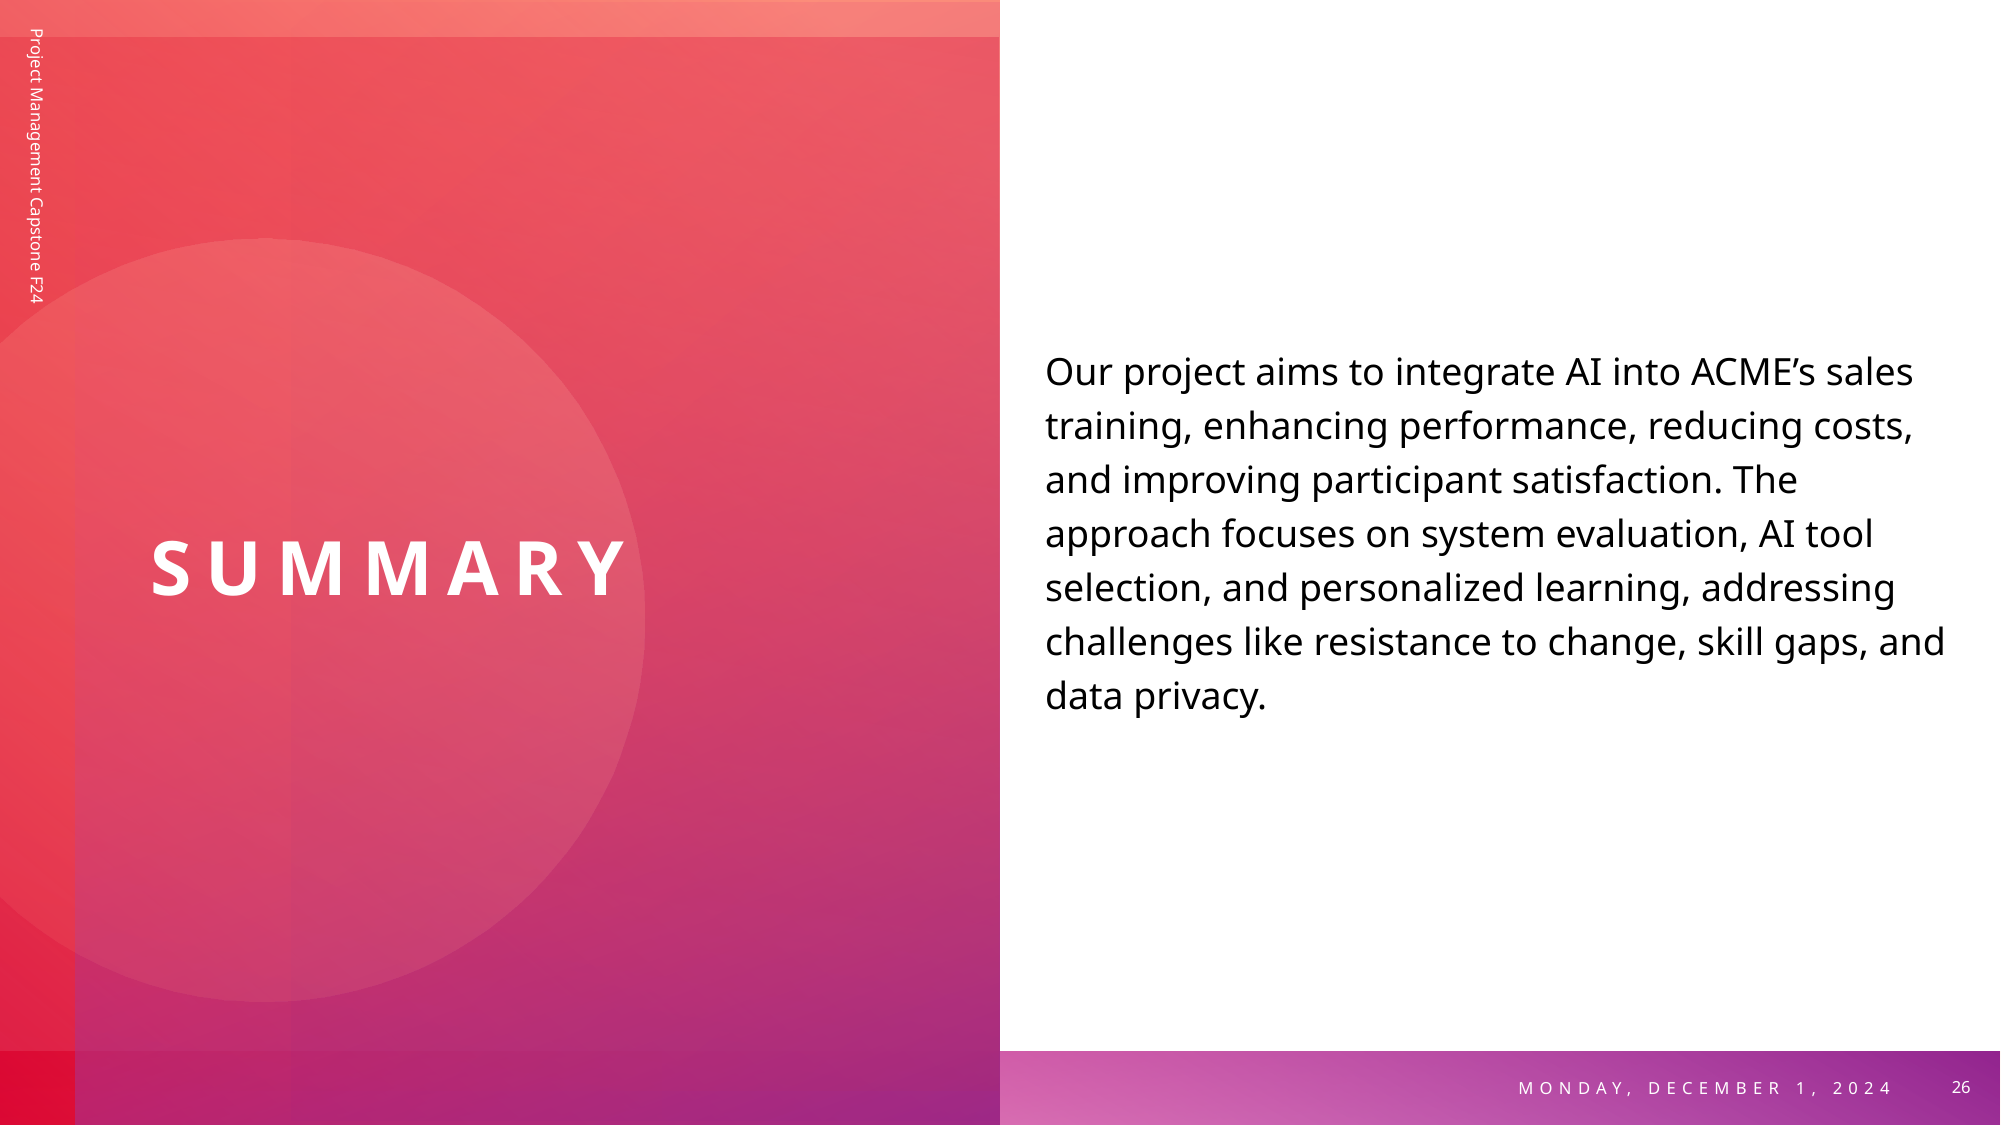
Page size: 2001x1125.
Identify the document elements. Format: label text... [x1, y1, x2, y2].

title Summary [150, 124, 695, 1008]
list Our project aims to integrate AI into ACME’s sales training, enhancing performance, reducing costs, and improving participant satisfaction. The approach focuses on system evaluation, AI tool selection, and personalized learning, addressing challenges like resistance to change, skill gaps, and data privacy. [1045, 123, 1950, 1008]
footer Project Management Capstone F24 [0, 13, 76, 689]
slide_number 26 [1913, 1051, 1986, 1125]
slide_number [1297, 1051, 1905, 1125]
